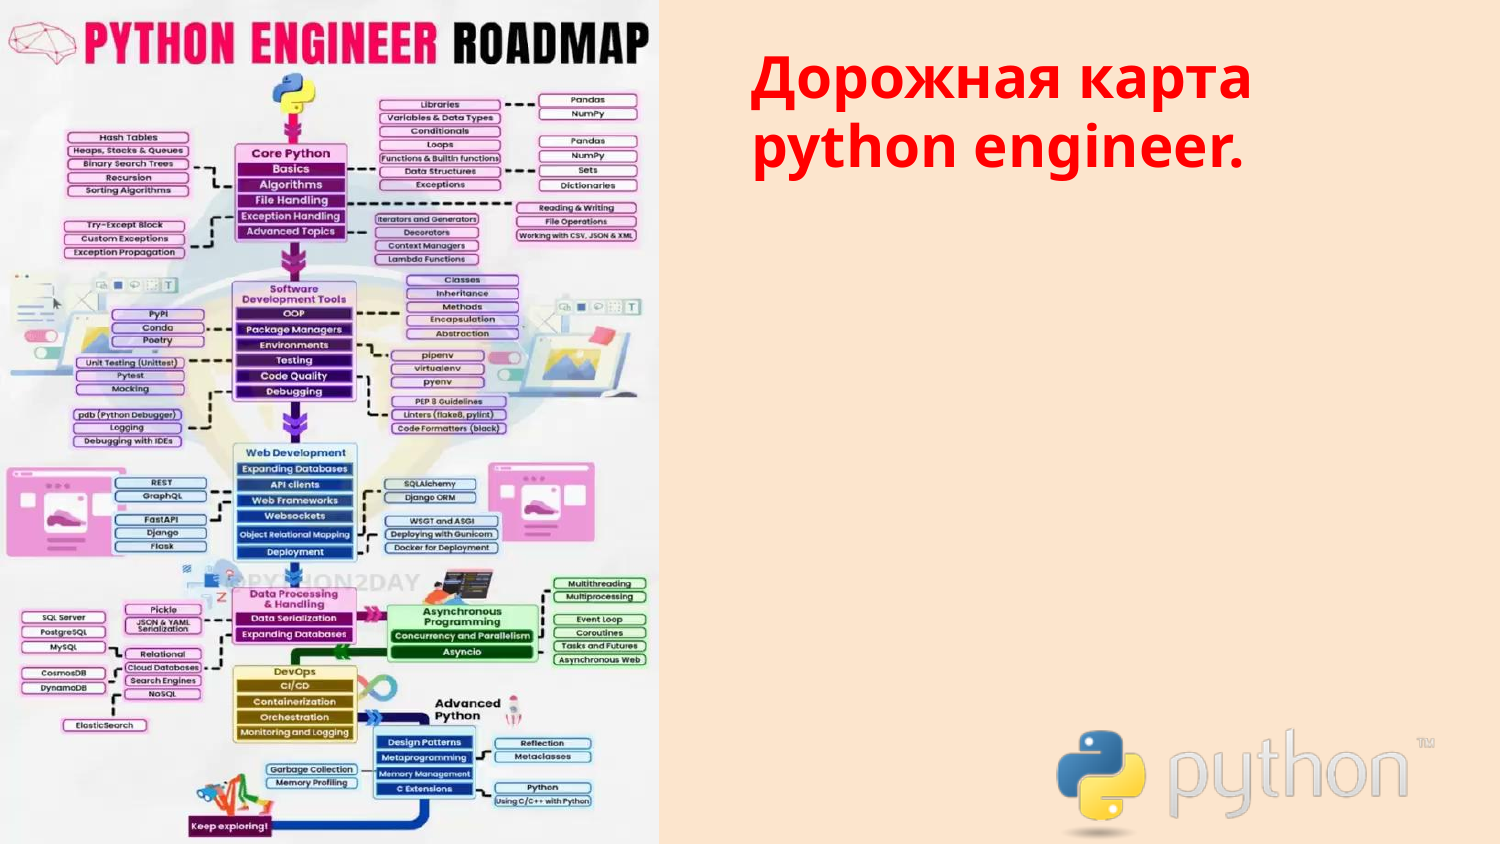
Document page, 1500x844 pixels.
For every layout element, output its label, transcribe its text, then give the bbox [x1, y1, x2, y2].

title Дорожная карта python engineer. [736, 24, 1457, 216]
picture [1046, 715, 1500, 844]
picture [0, 0, 659, 844]
